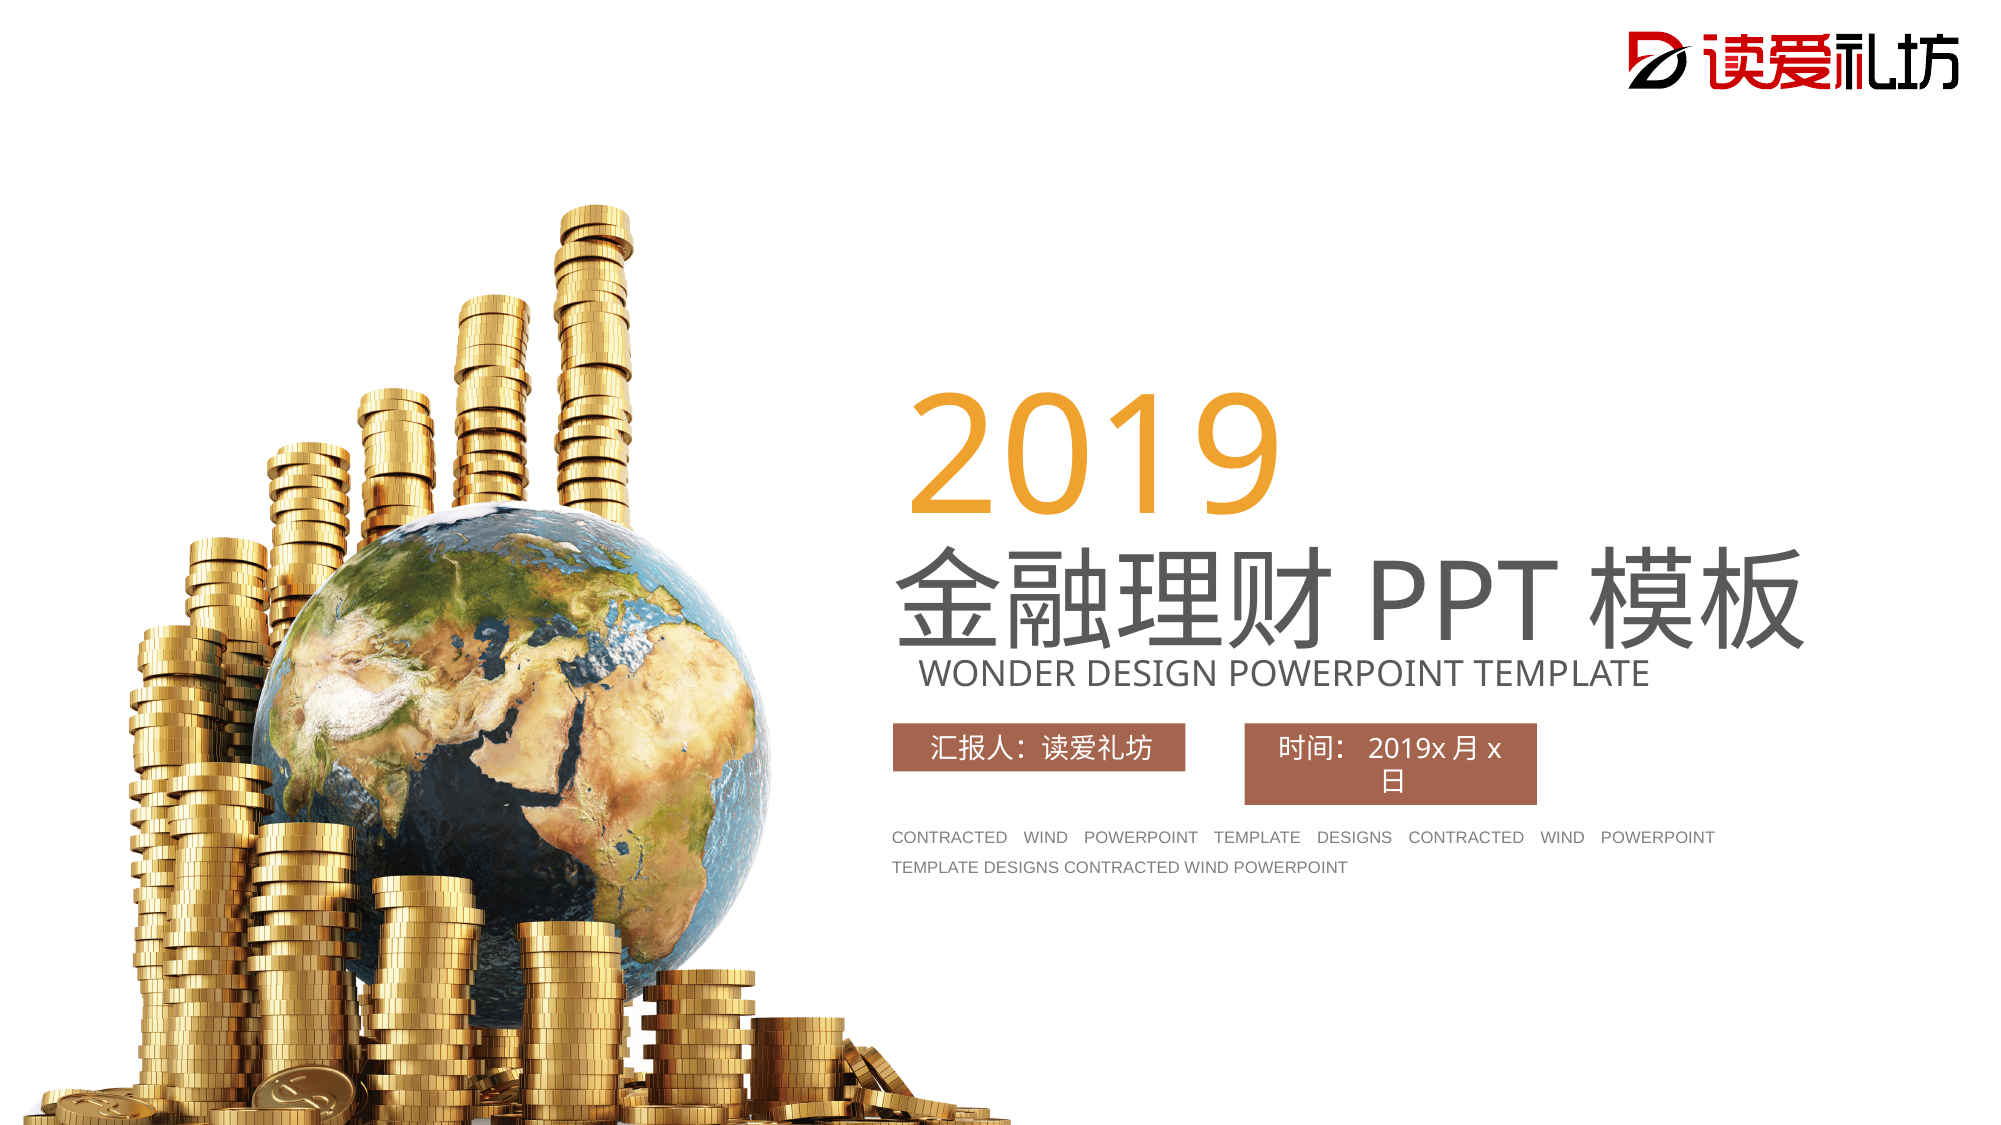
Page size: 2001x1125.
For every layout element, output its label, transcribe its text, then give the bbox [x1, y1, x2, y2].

text_box CONTRACTED WIND POWERPOINT TEMPLATE DESIGNS CONTRACTED WIND POWERPOINT TEMPLATE DESIGNS CONTRACTED WIND POWERPOINT [1015, 809, 1731, 884]
text_box 2019 [1015, 239, 1351, 455]
text_box 时间：2019x月x日 [1244, 723, 1537, 805]
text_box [1628, 31, 1959, 90]
text_box WONDER DESIGN POWERPOINT TEMPLATE [1015, 650, 1651, 694]
text_box 汇报人：读爱礼坊 [1015, 723, 1186, 772]
text_box 金融理财PPT模板 [1015, 455, 1906, 671]
picture [23, 204, 1011, 1125]
